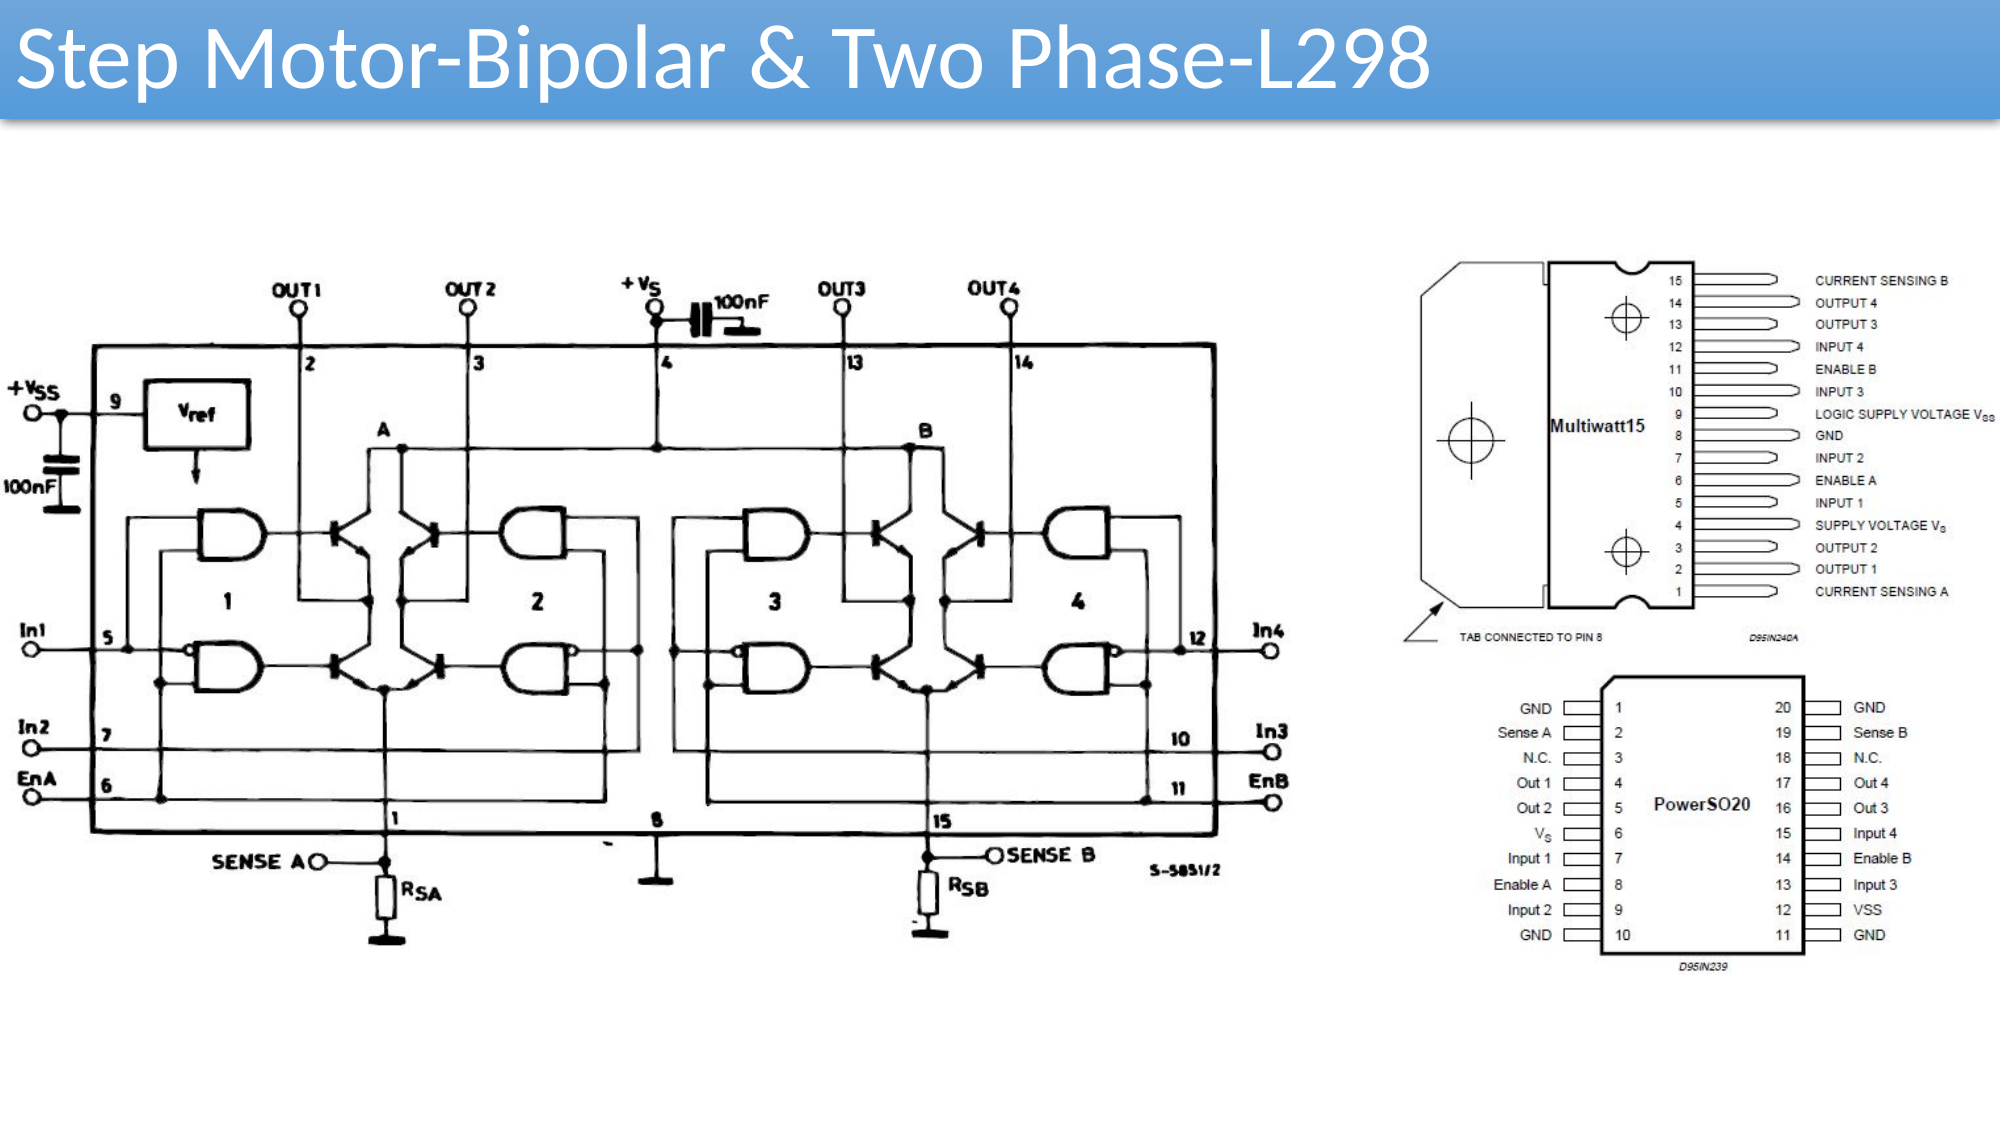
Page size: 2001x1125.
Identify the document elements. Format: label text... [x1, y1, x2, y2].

text_box Step Motor-Bipolar & Two Phase-L298 [0, 0, 2000, 119]
picture [1393, 255, 2000, 981]
picture [0, 255, 1296, 952]
